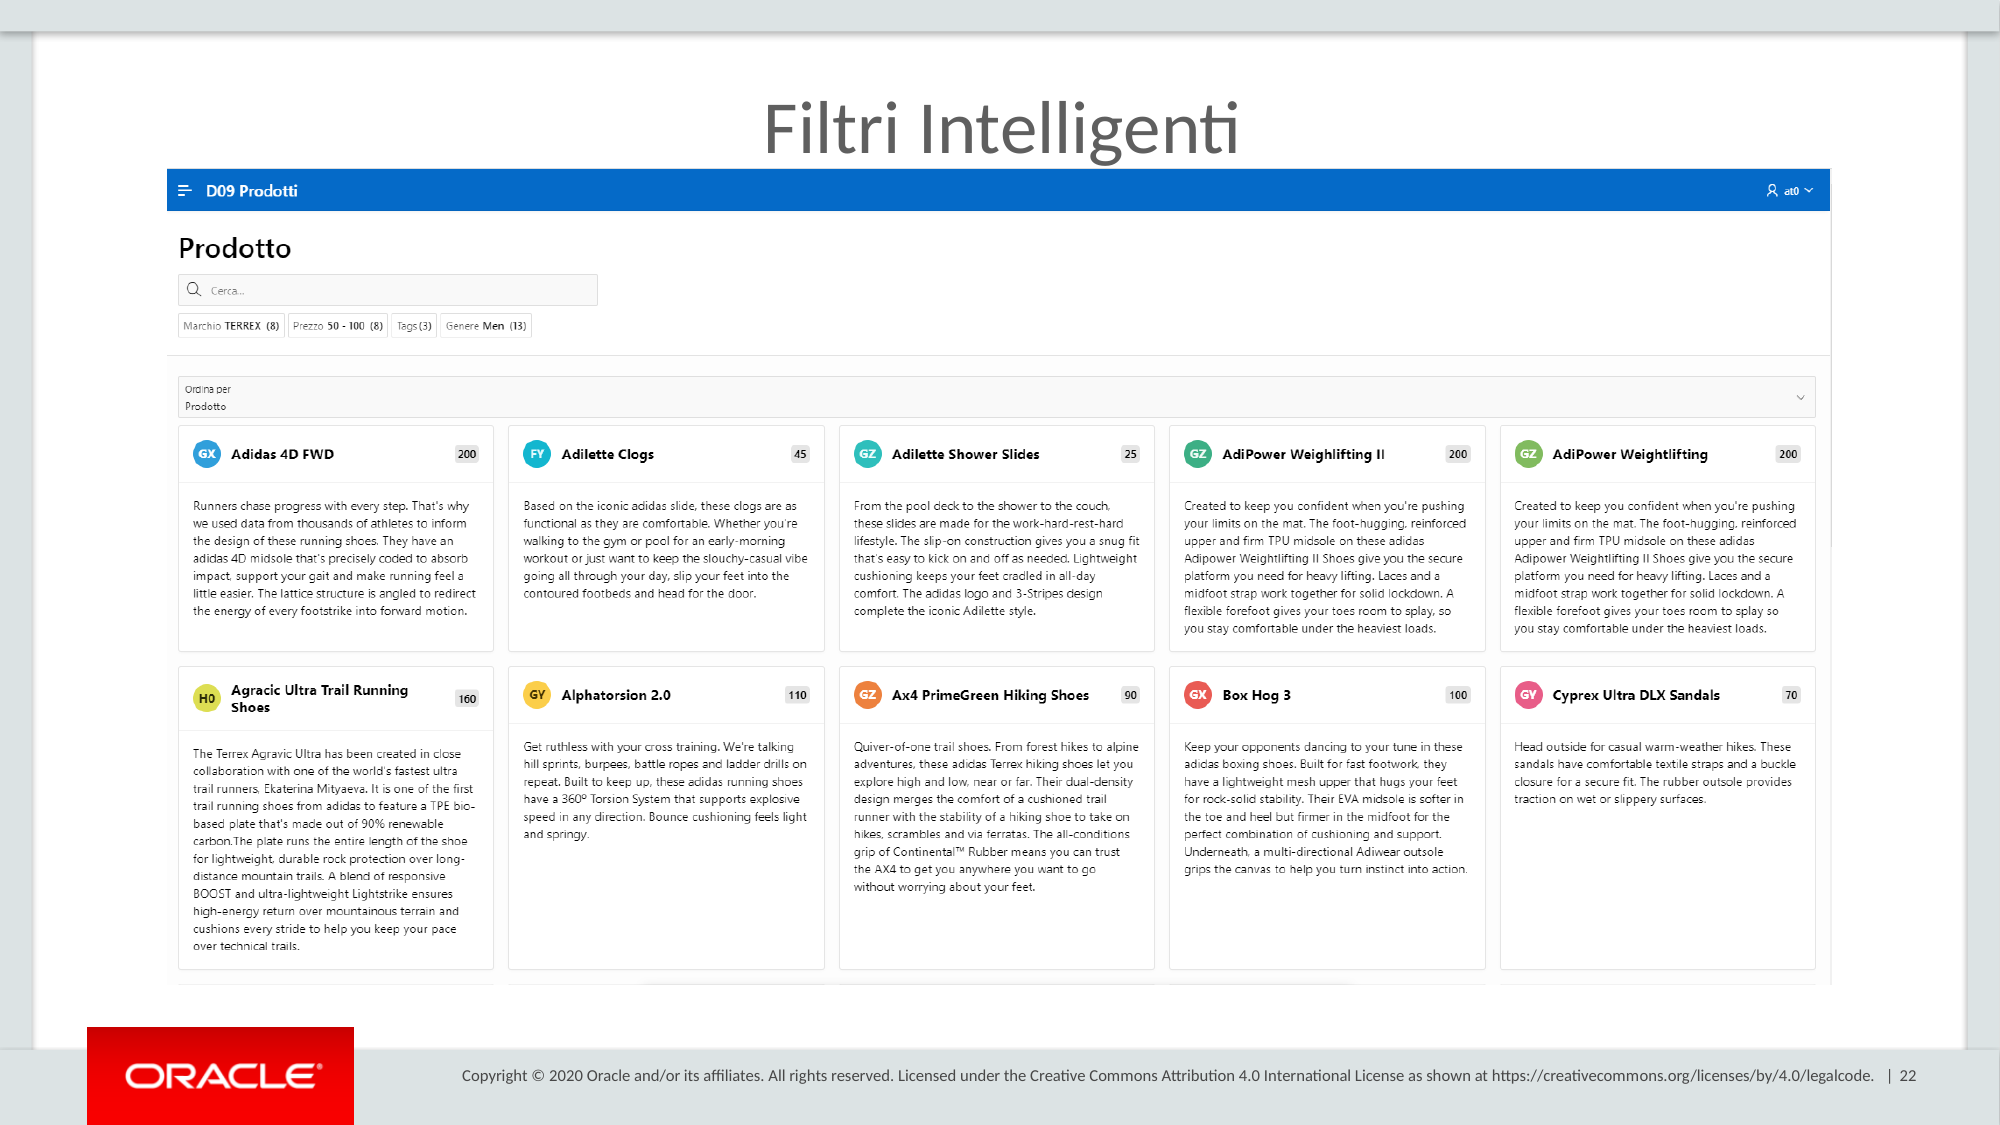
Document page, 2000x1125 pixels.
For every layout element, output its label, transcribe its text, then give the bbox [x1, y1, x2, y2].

picture [87, 1027, 354, 1125]
title Filtri Intelligenti [763, 66, 1290, 164]
picture [167, 167, 1832, 985]
